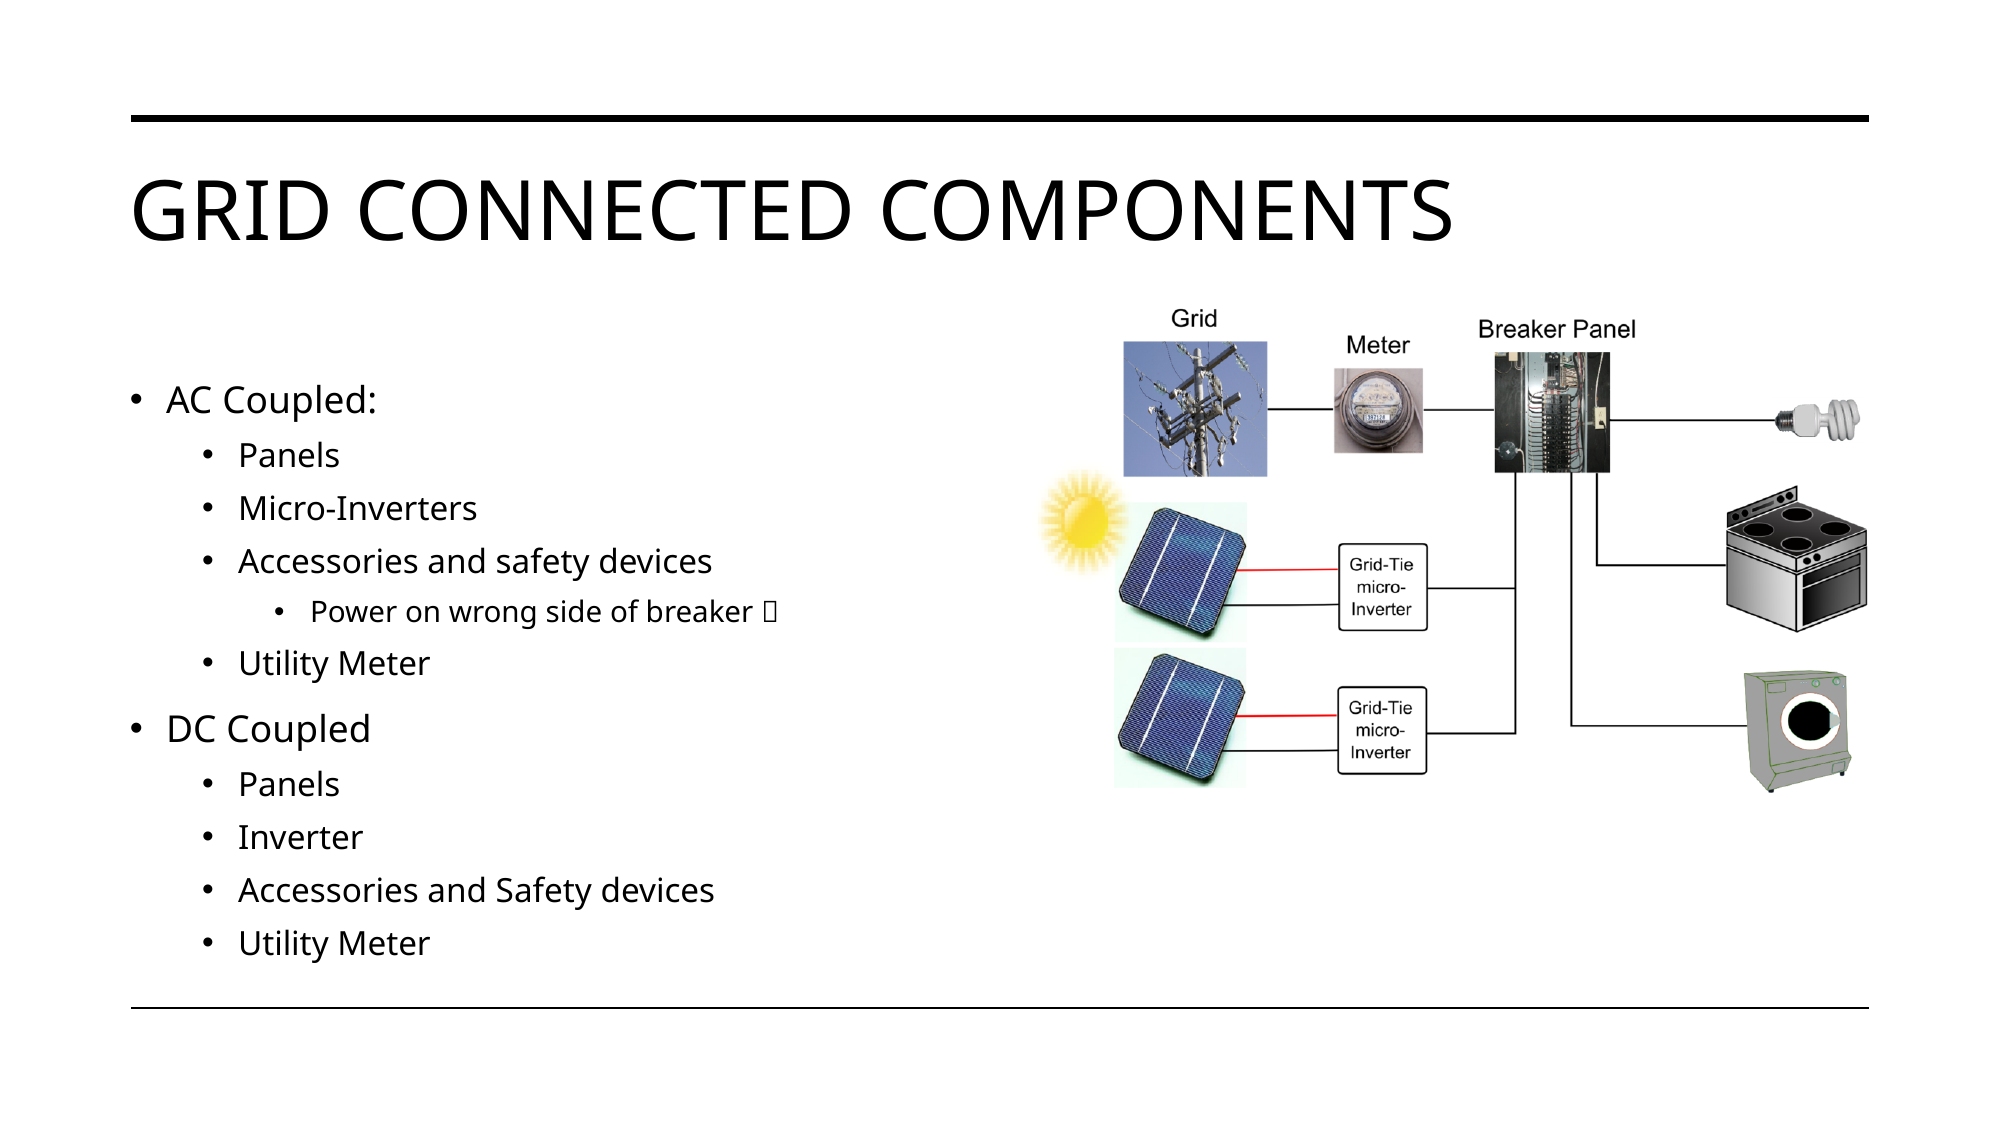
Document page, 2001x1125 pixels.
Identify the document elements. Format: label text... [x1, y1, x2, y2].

picture [1030, 295, 1921, 830]
title Grid Connected Components [114, 149, 1869, 365]
list AC Coupled: Panels Micro-Inverters Accessories and safety devices Power on wrong side of breaker  Utility Meter DC Coupled Panels Inverter Accessories and Safety devices Utility Meter [114, 364, 935, 975]
